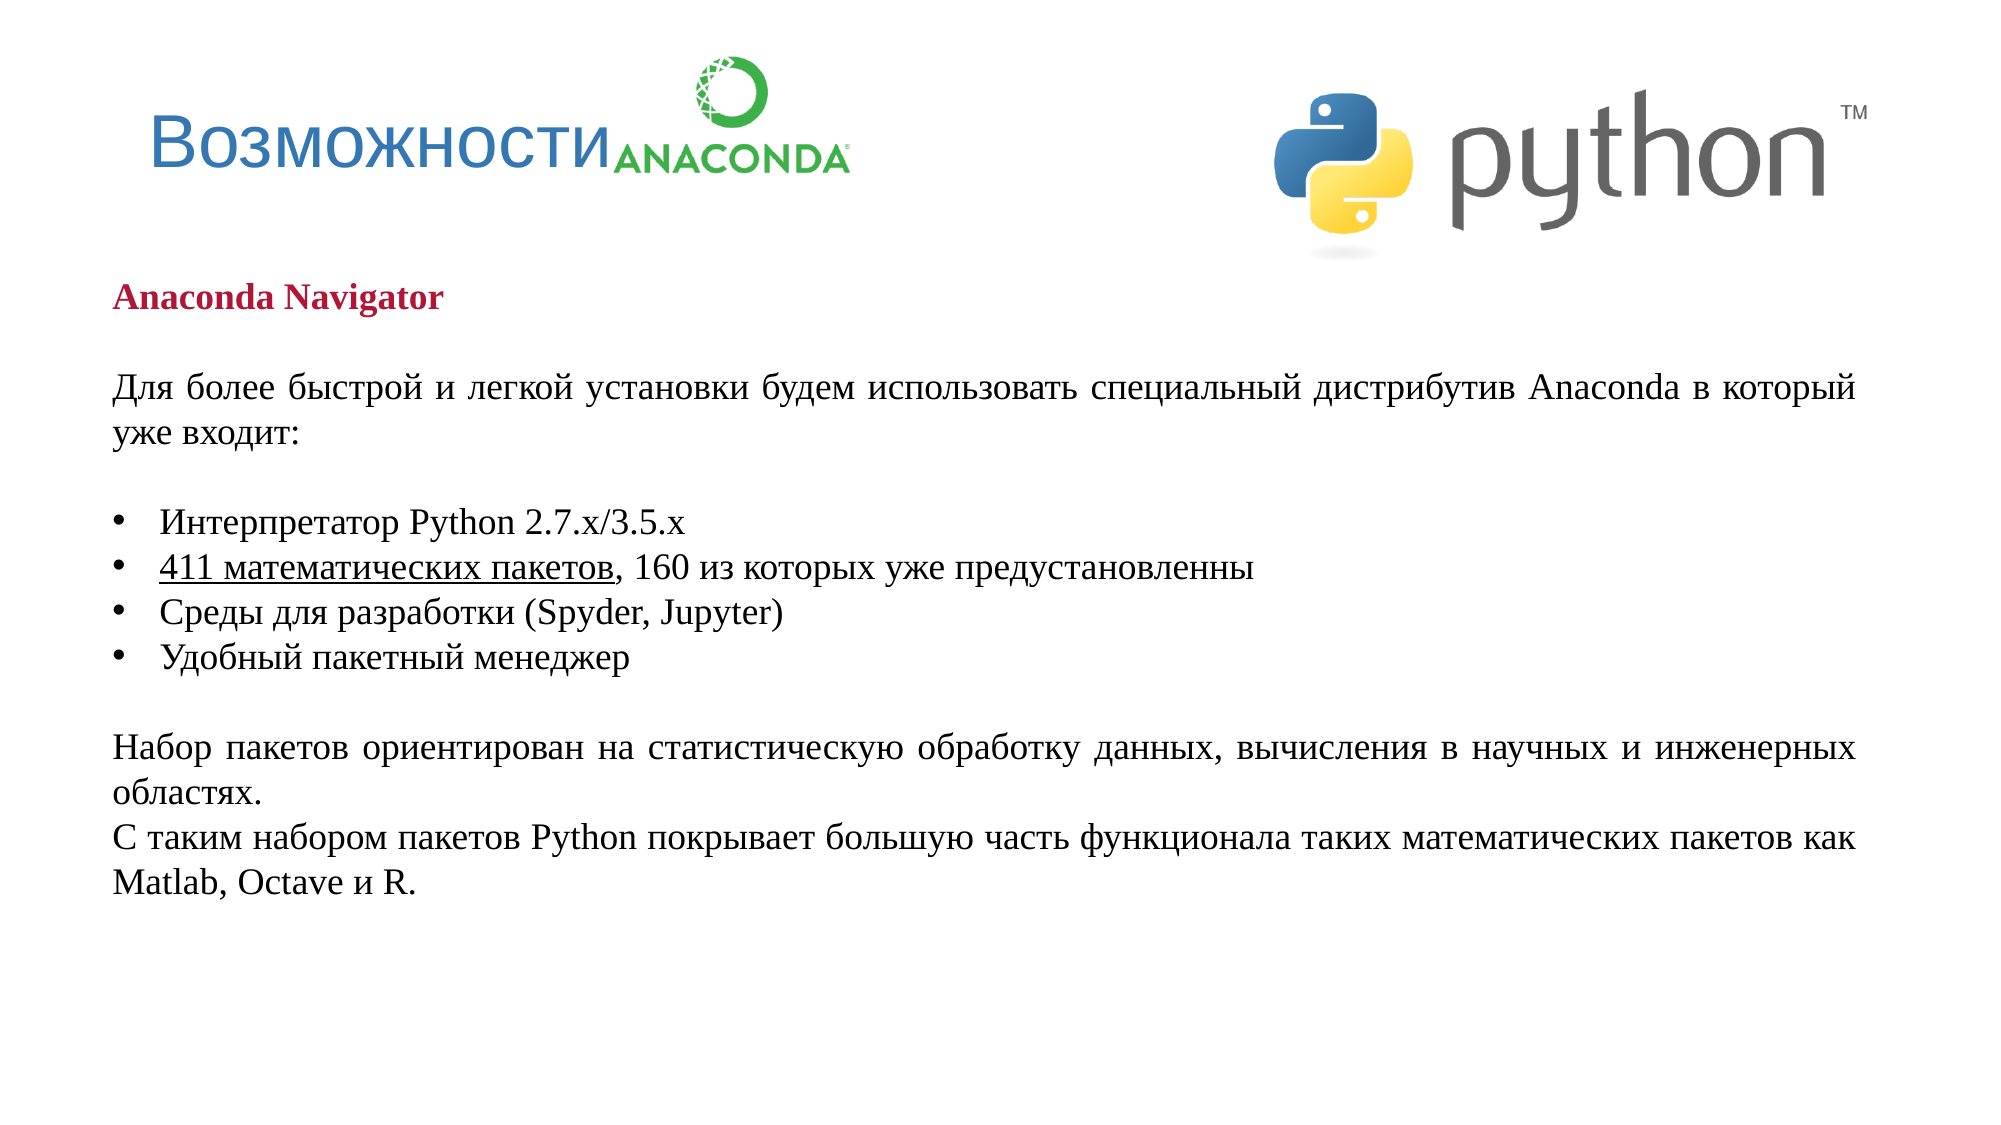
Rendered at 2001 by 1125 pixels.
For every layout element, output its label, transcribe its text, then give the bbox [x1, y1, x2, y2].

text_box Возможности [133, 85, 628, 190]
text_box Anaconda Navigator Для более быстрой и легкой установки будем использовать специальный дистрибутив Anaconda в который уже входит: Интерпретатор Python 2.7.x/3.5.x 411 математических пакетов, 160 из которых уже предустановленны Среды для разработки (Spyder, Jupyter) Удобный пакетный менеджер Набор пакетов ориентирован на статистическую обработку данных, вычисления в научных и инженерных областях. С таким набором пакетов Python покрывает большую часть функционала таких математических пакетов как Matlab, Octave и R. [97, 264, 1873, 955]
picture [1267, 85, 1874, 266]
picture [611, 53, 854, 176]
